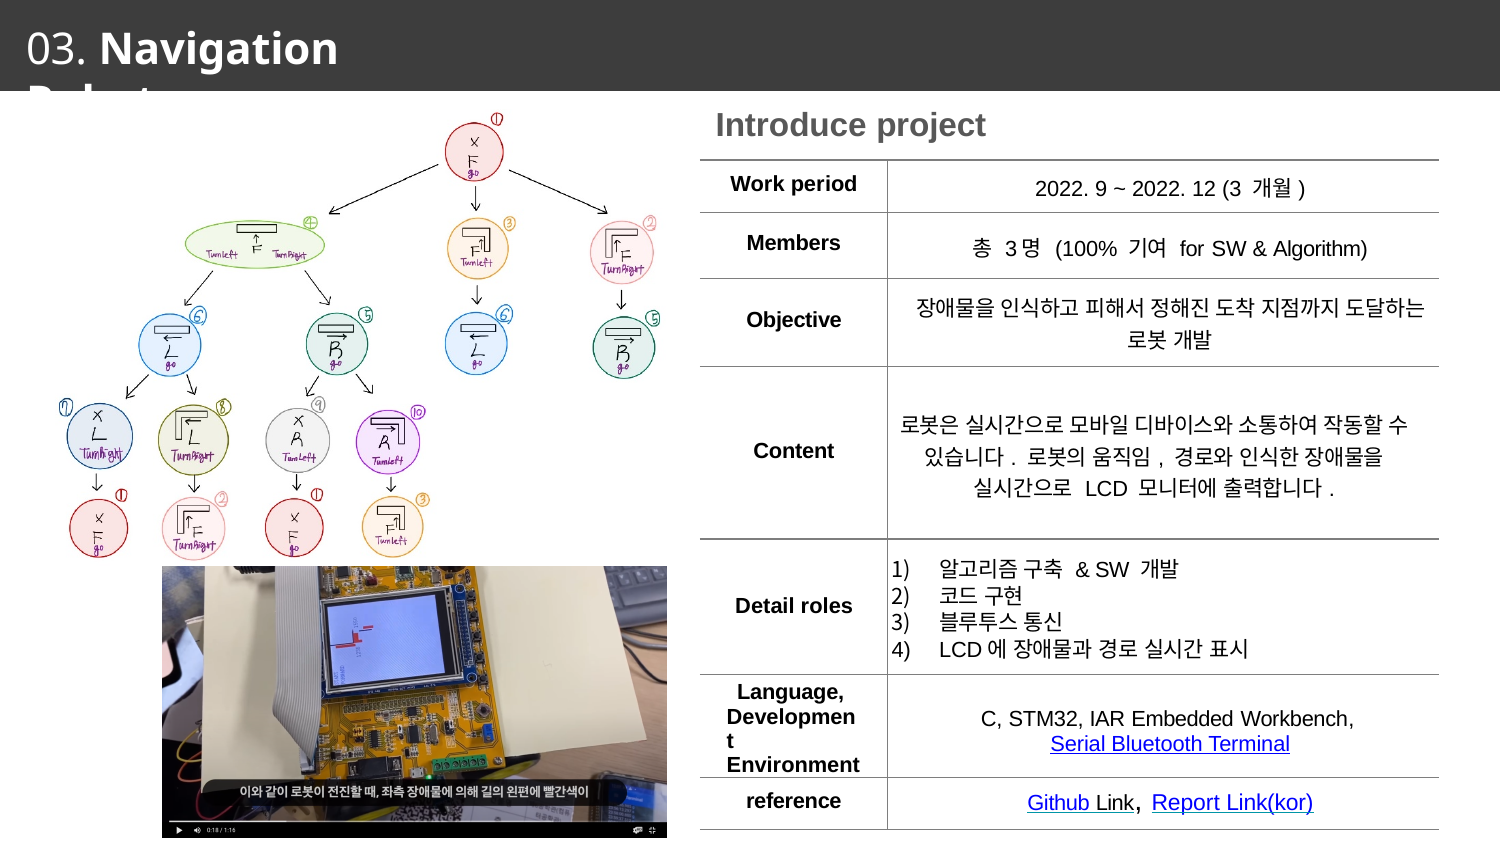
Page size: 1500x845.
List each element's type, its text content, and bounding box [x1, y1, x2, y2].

table_cell 로봇은 실시간으로 모바일 디바이스와 소통하여 작동할 수 있습니다. 로봇의 움직임, 경로와 인식한 장애물을 실시간으로 LCD 모니터에 출력합니다. [888, 367, 1439, 538]
table_cell Github Link, Report Link(kor) [888, 778, 1439, 829]
table_cell Detail roles [700, 540, 887, 674]
picture [0, 109, 730, 838]
table_cell 알고리즘 구축 & SW 개발 코드 구현 블루투스 통신 LCD에 장애물과 경로 실시간 표시 [888, 540, 1439, 674]
table_header Work period [734, 161, 887, 212]
table_cell Content [734, 367, 887, 538]
table_cell C, STM32, IAR Embedded Workbench, Serial Bluetooth Terminal [888, 675, 1439, 777]
table_header 2022. 9 ~ 2022. 12 (3 개월) [888, 161, 1439, 212]
text_box 03. Navigation Robot [24, 18, 478, 107]
table_cell reference [700, 778, 887, 829]
table_cell Language, Development Environment [700, 675, 887, 777]
text_box Introduce project [713, 100, 990, 143]
table_cell Members [734, 213, 887, 278]
table_cell 총 3명 (100% 기여 for SW & Algorithm) [888, 213, 1439, 278]
table_cell 장애물을 인식하고 피해서 정해진 도착 지점까지 도달하는 로봇 개발 [888, 279, 1439, 366]
table_cell Objective [734, 279, 887, 366]
